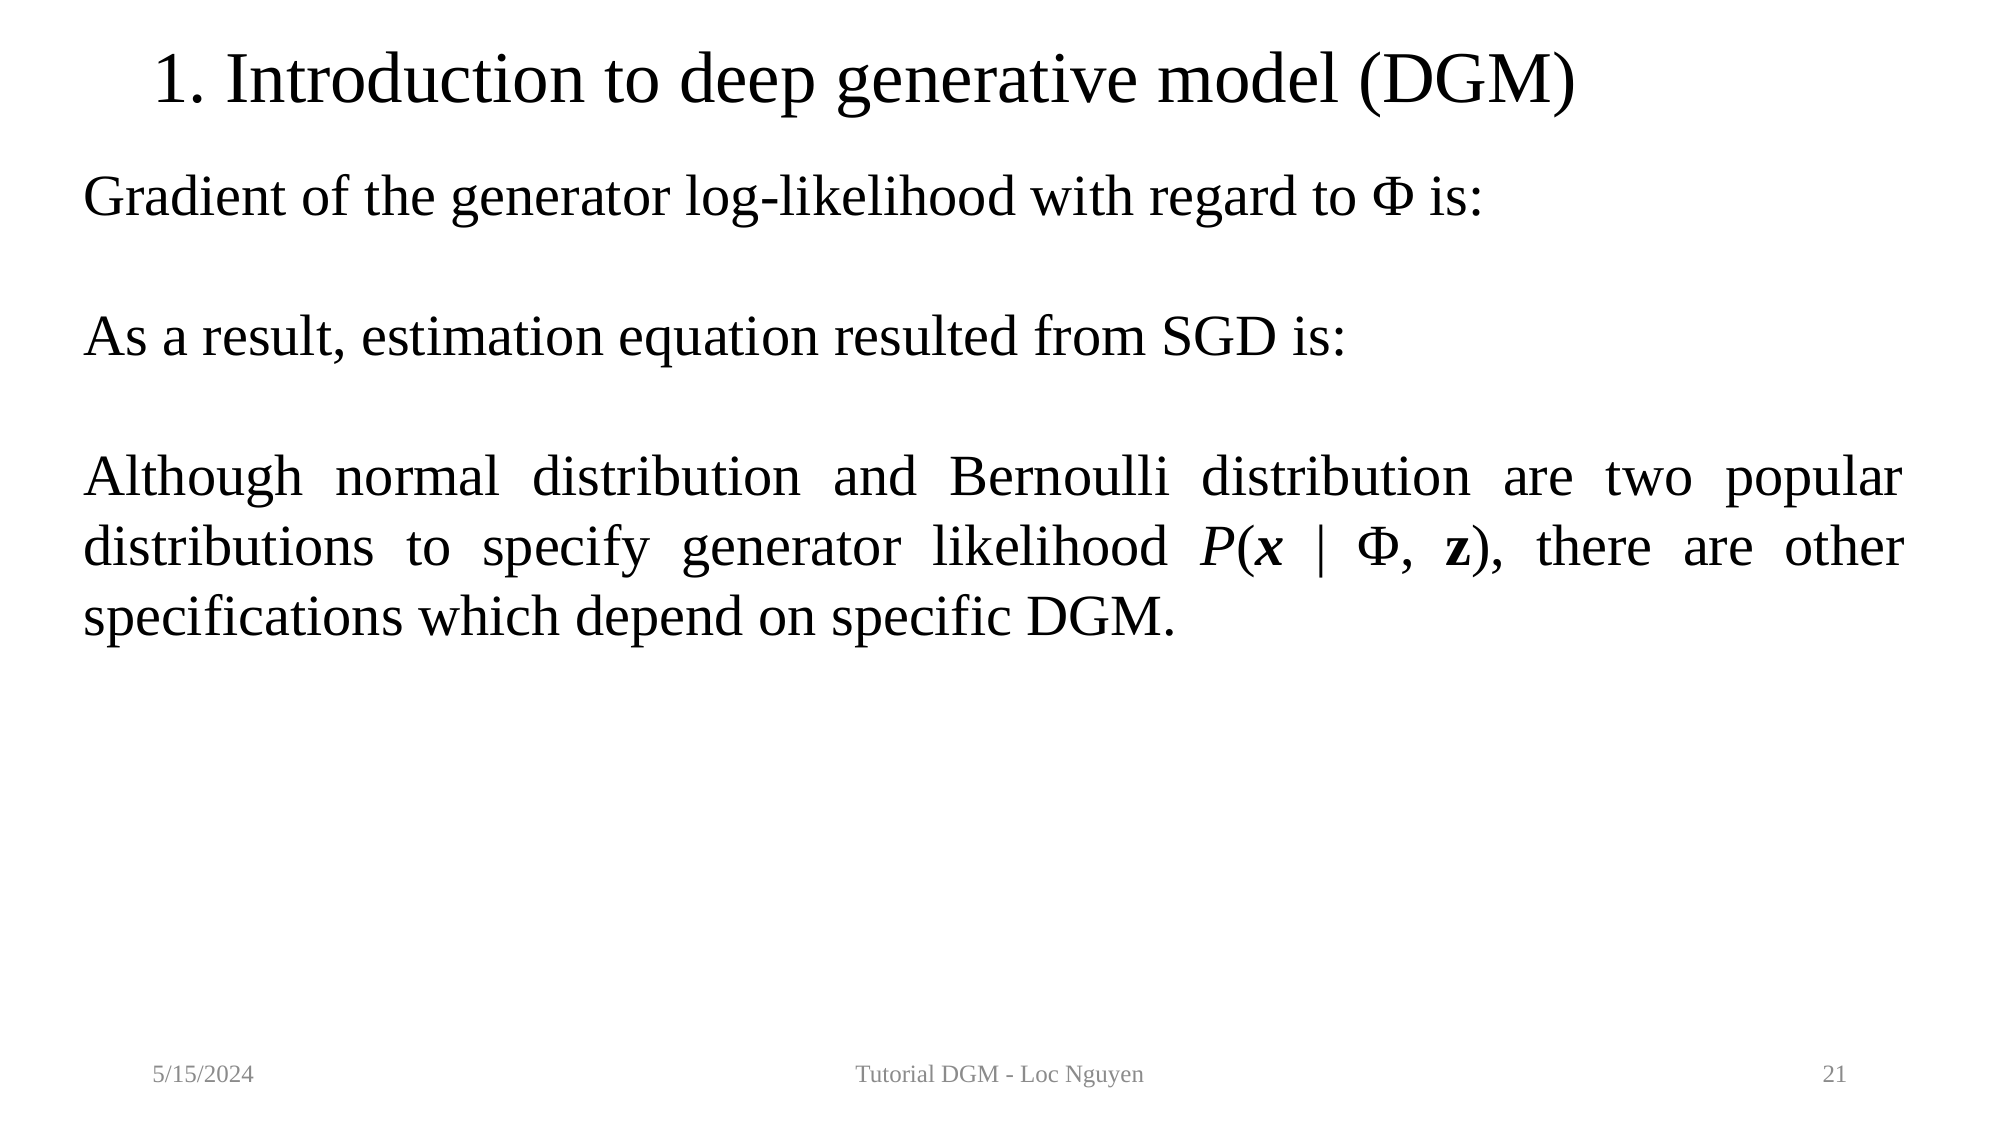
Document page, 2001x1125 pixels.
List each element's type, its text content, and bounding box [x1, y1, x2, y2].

footer Tutorial DGM - Loc Nguyen [662, 1042, 1338, 1103]
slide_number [137, 1042, 588, 1103]
slide_number 21 [1412, 1042, 1863, 1103]
title 1. Introduction to deep generative model (DGM) [137, 19, 1863, 128]
